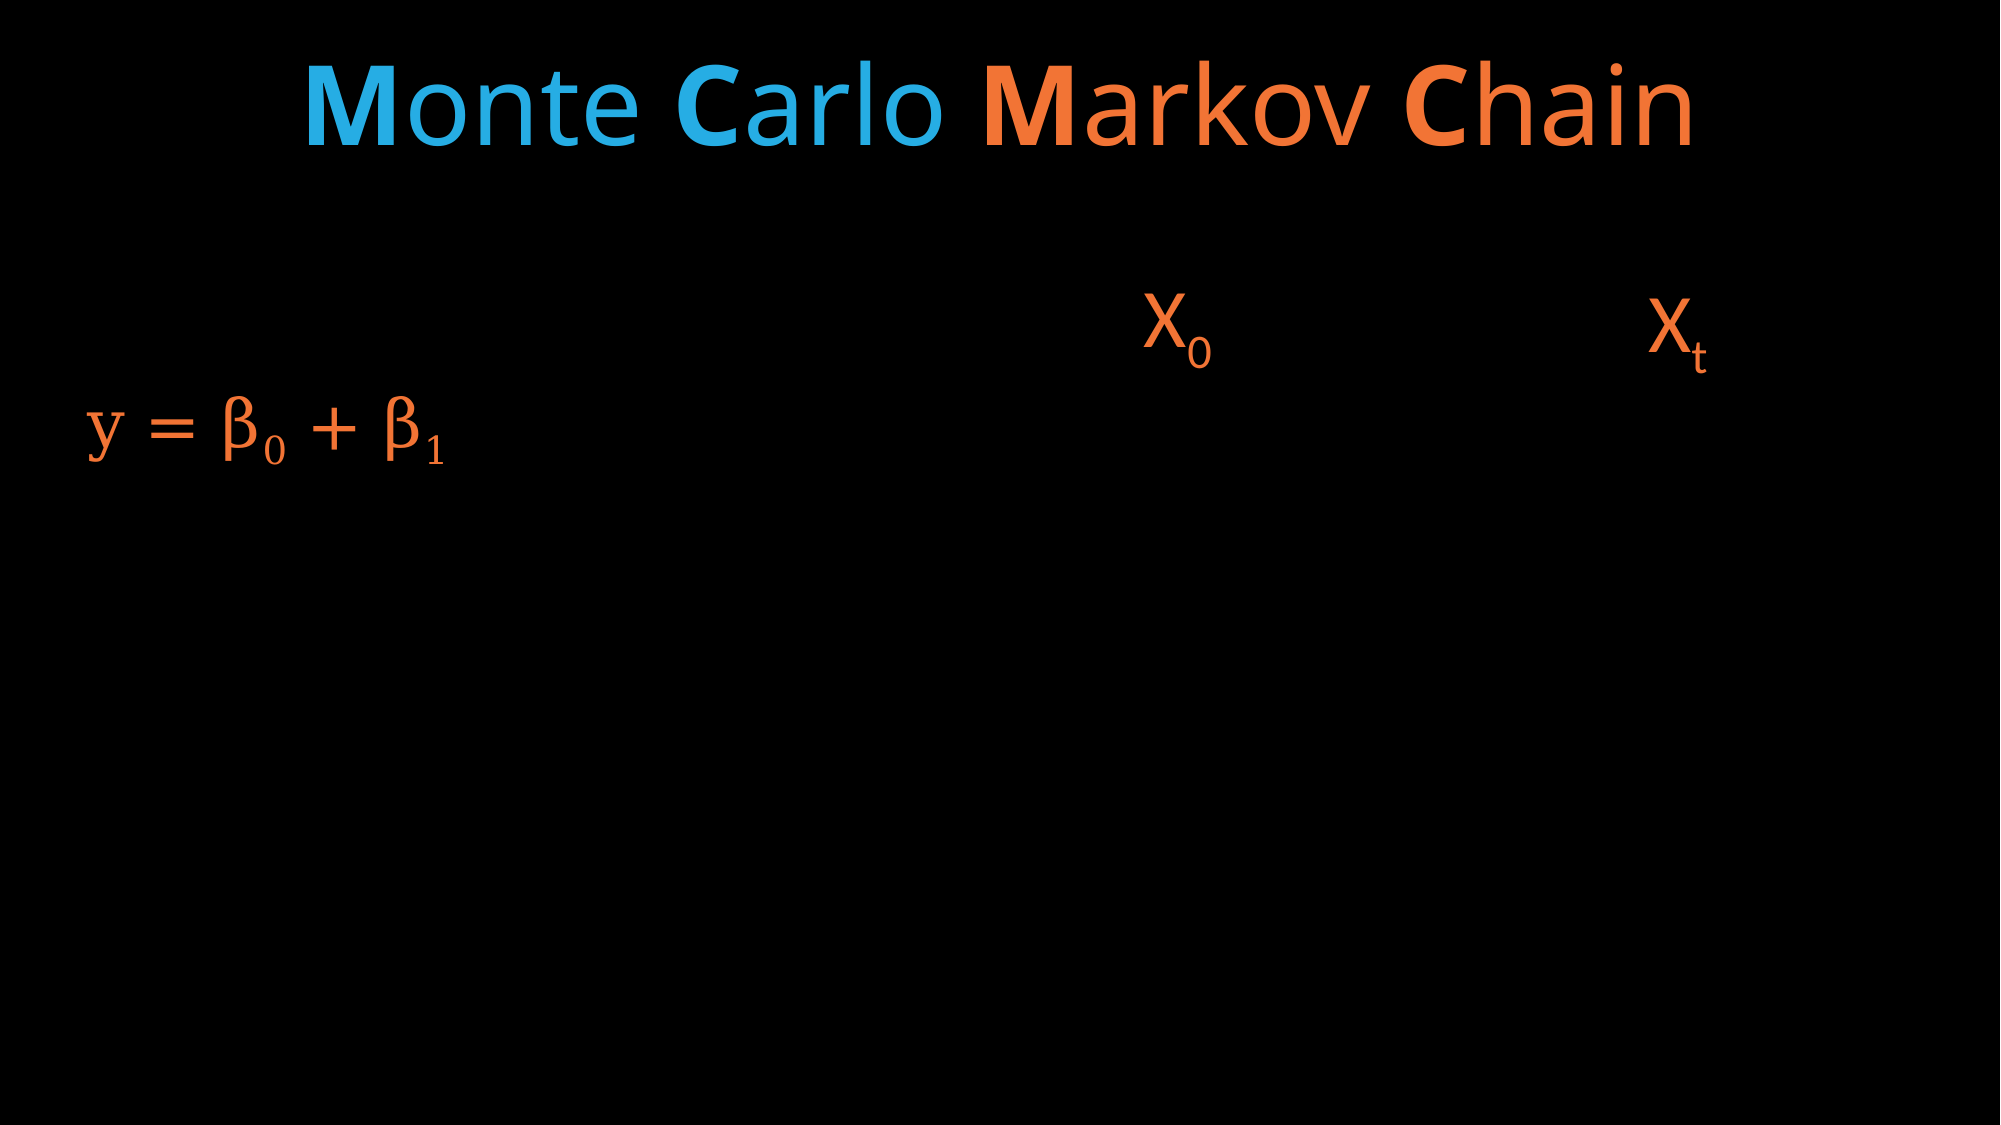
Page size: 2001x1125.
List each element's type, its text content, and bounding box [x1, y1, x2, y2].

text_box X0 [1129, 256, 1227, 386]
text_box Xt [1633, 261, 1723, 391]
text_box y = β0 + β1 [72, 373, 749, 596]
text_box Monte Carlo Markov Chain [70, 7, 1930, 195]
